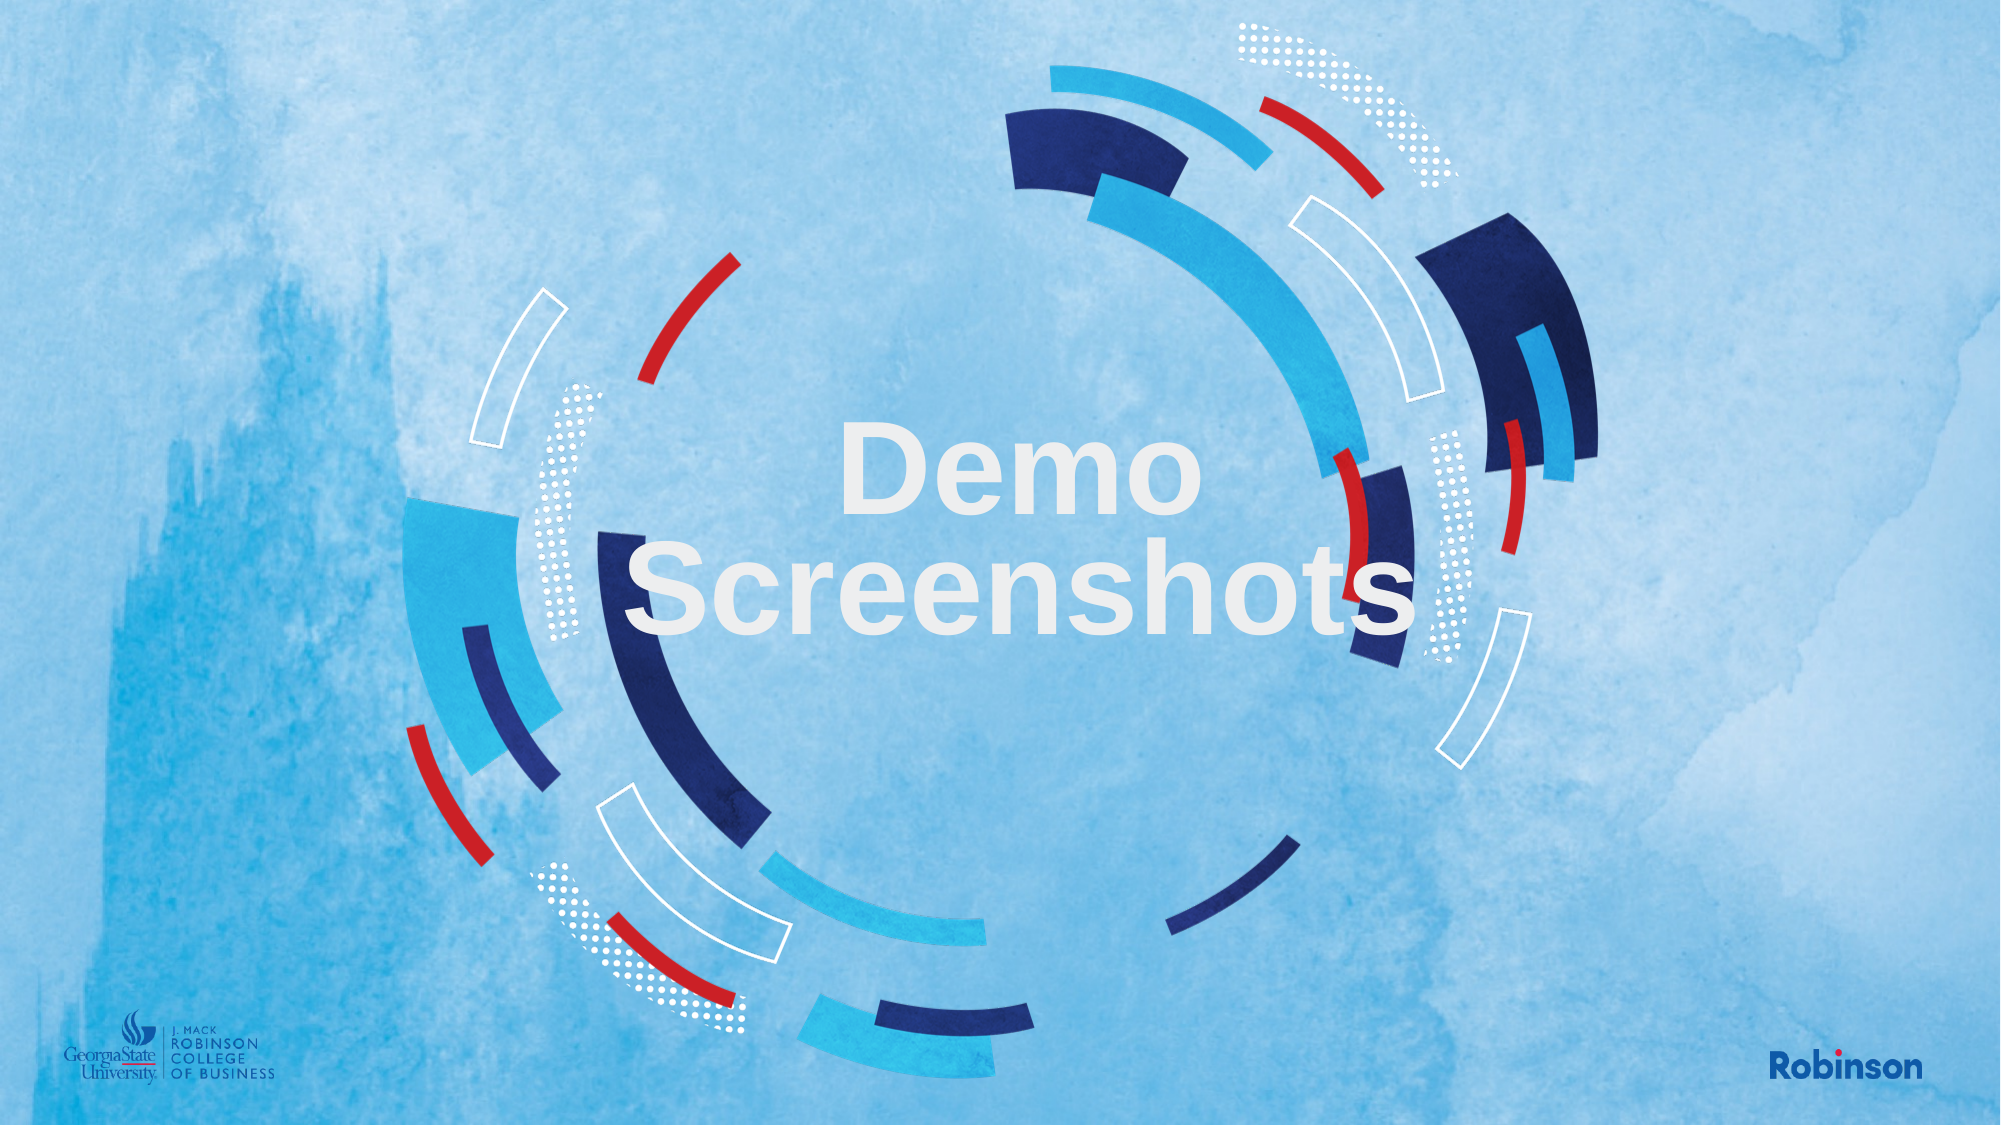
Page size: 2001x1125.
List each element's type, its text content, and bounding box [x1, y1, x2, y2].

picture [0, 0, 2001, 1125]
title Demo Screenshots [613, 356, 1429, 721]
